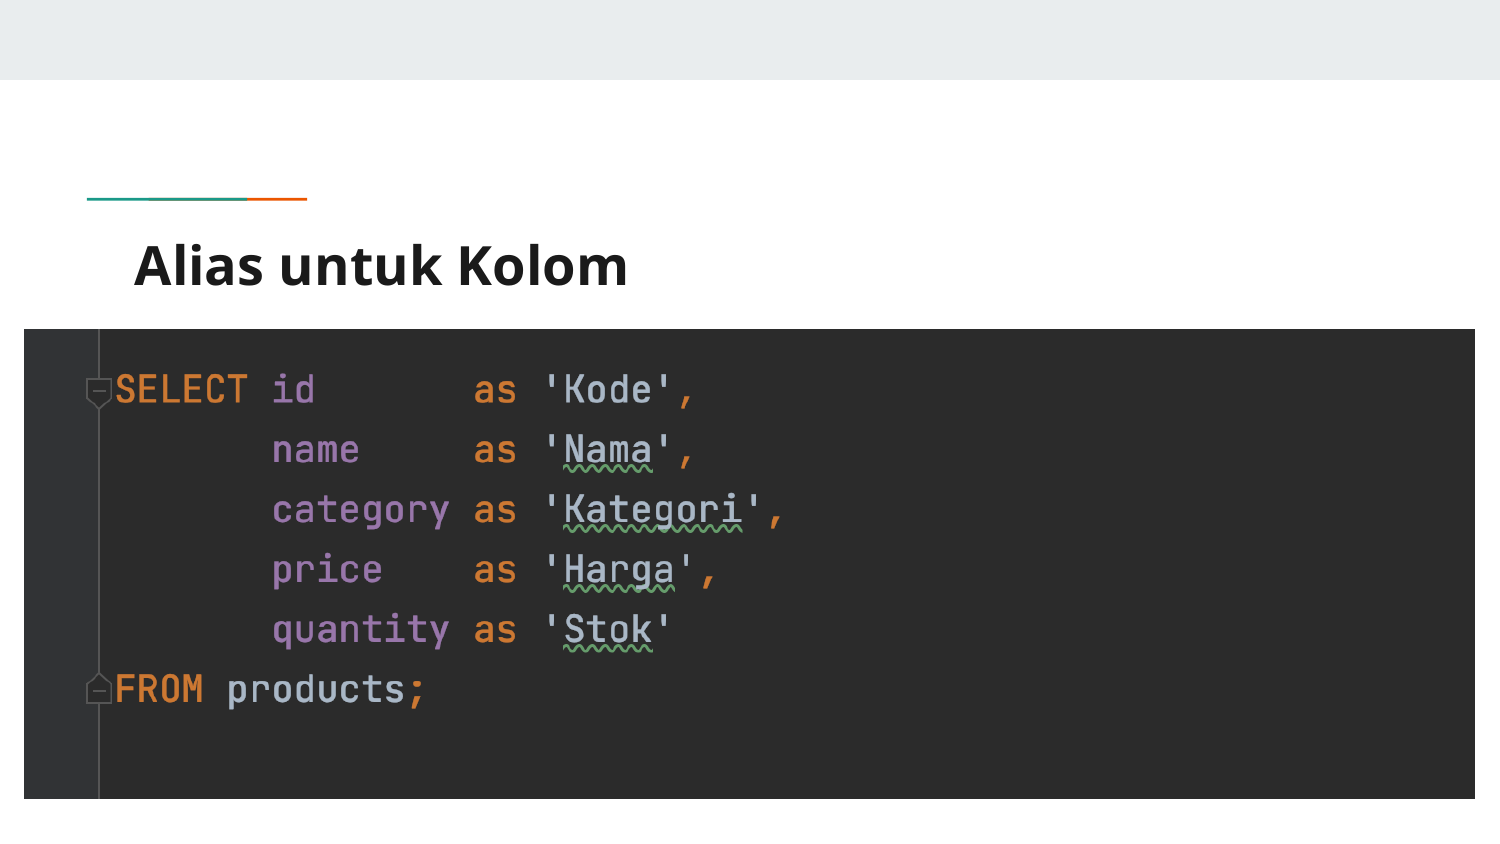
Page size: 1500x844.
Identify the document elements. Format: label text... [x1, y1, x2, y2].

title Alias untuk Kolom [119, 216, 1381, 305]
picture [24, 328, 1476, 799]
